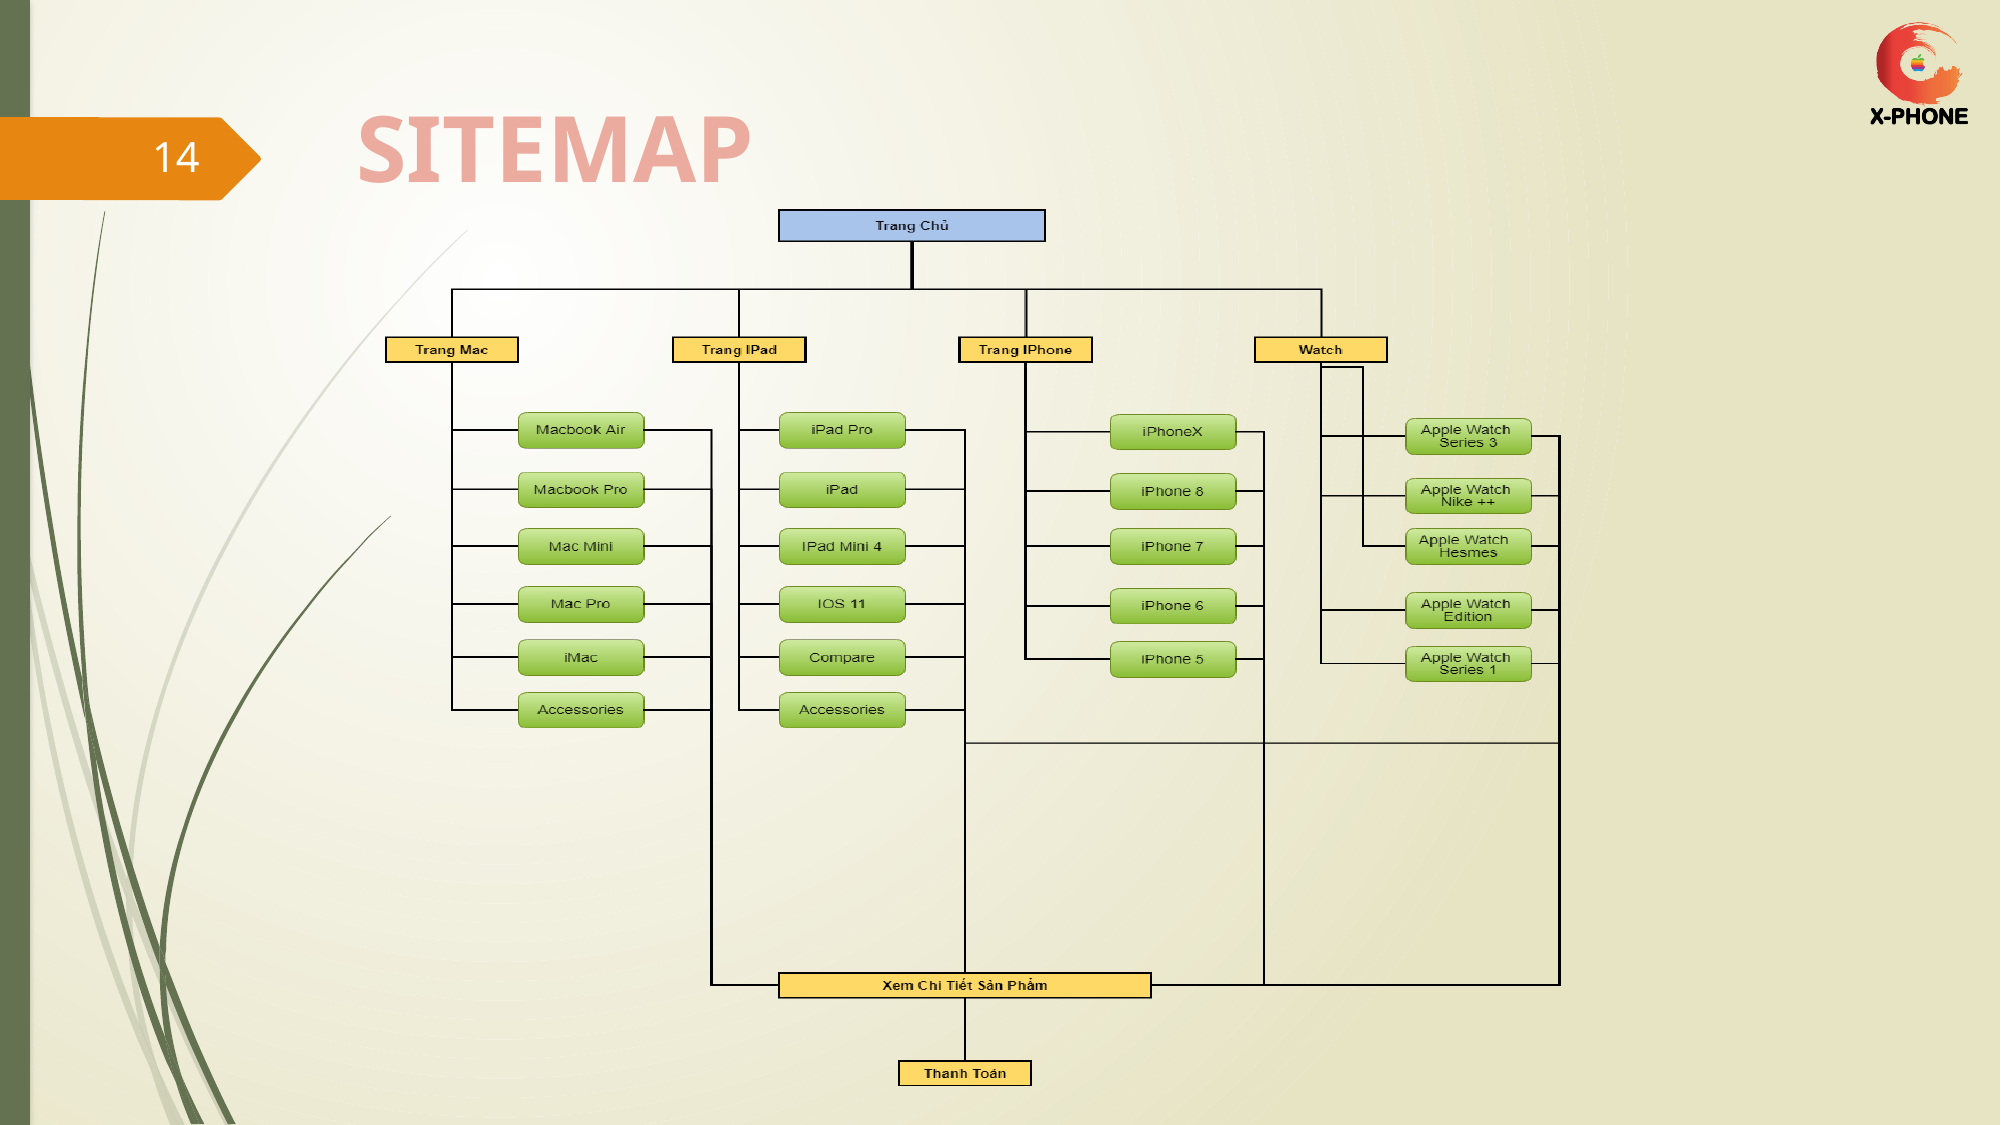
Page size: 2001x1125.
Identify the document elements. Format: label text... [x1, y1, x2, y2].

text_box SITEMAP [341, 83, 1125, 208]
picture [1866, 22, 1974, 130]
slide_number 14 [87, 129, 216, 190]
picture [385, 209, 1561, 1086]
